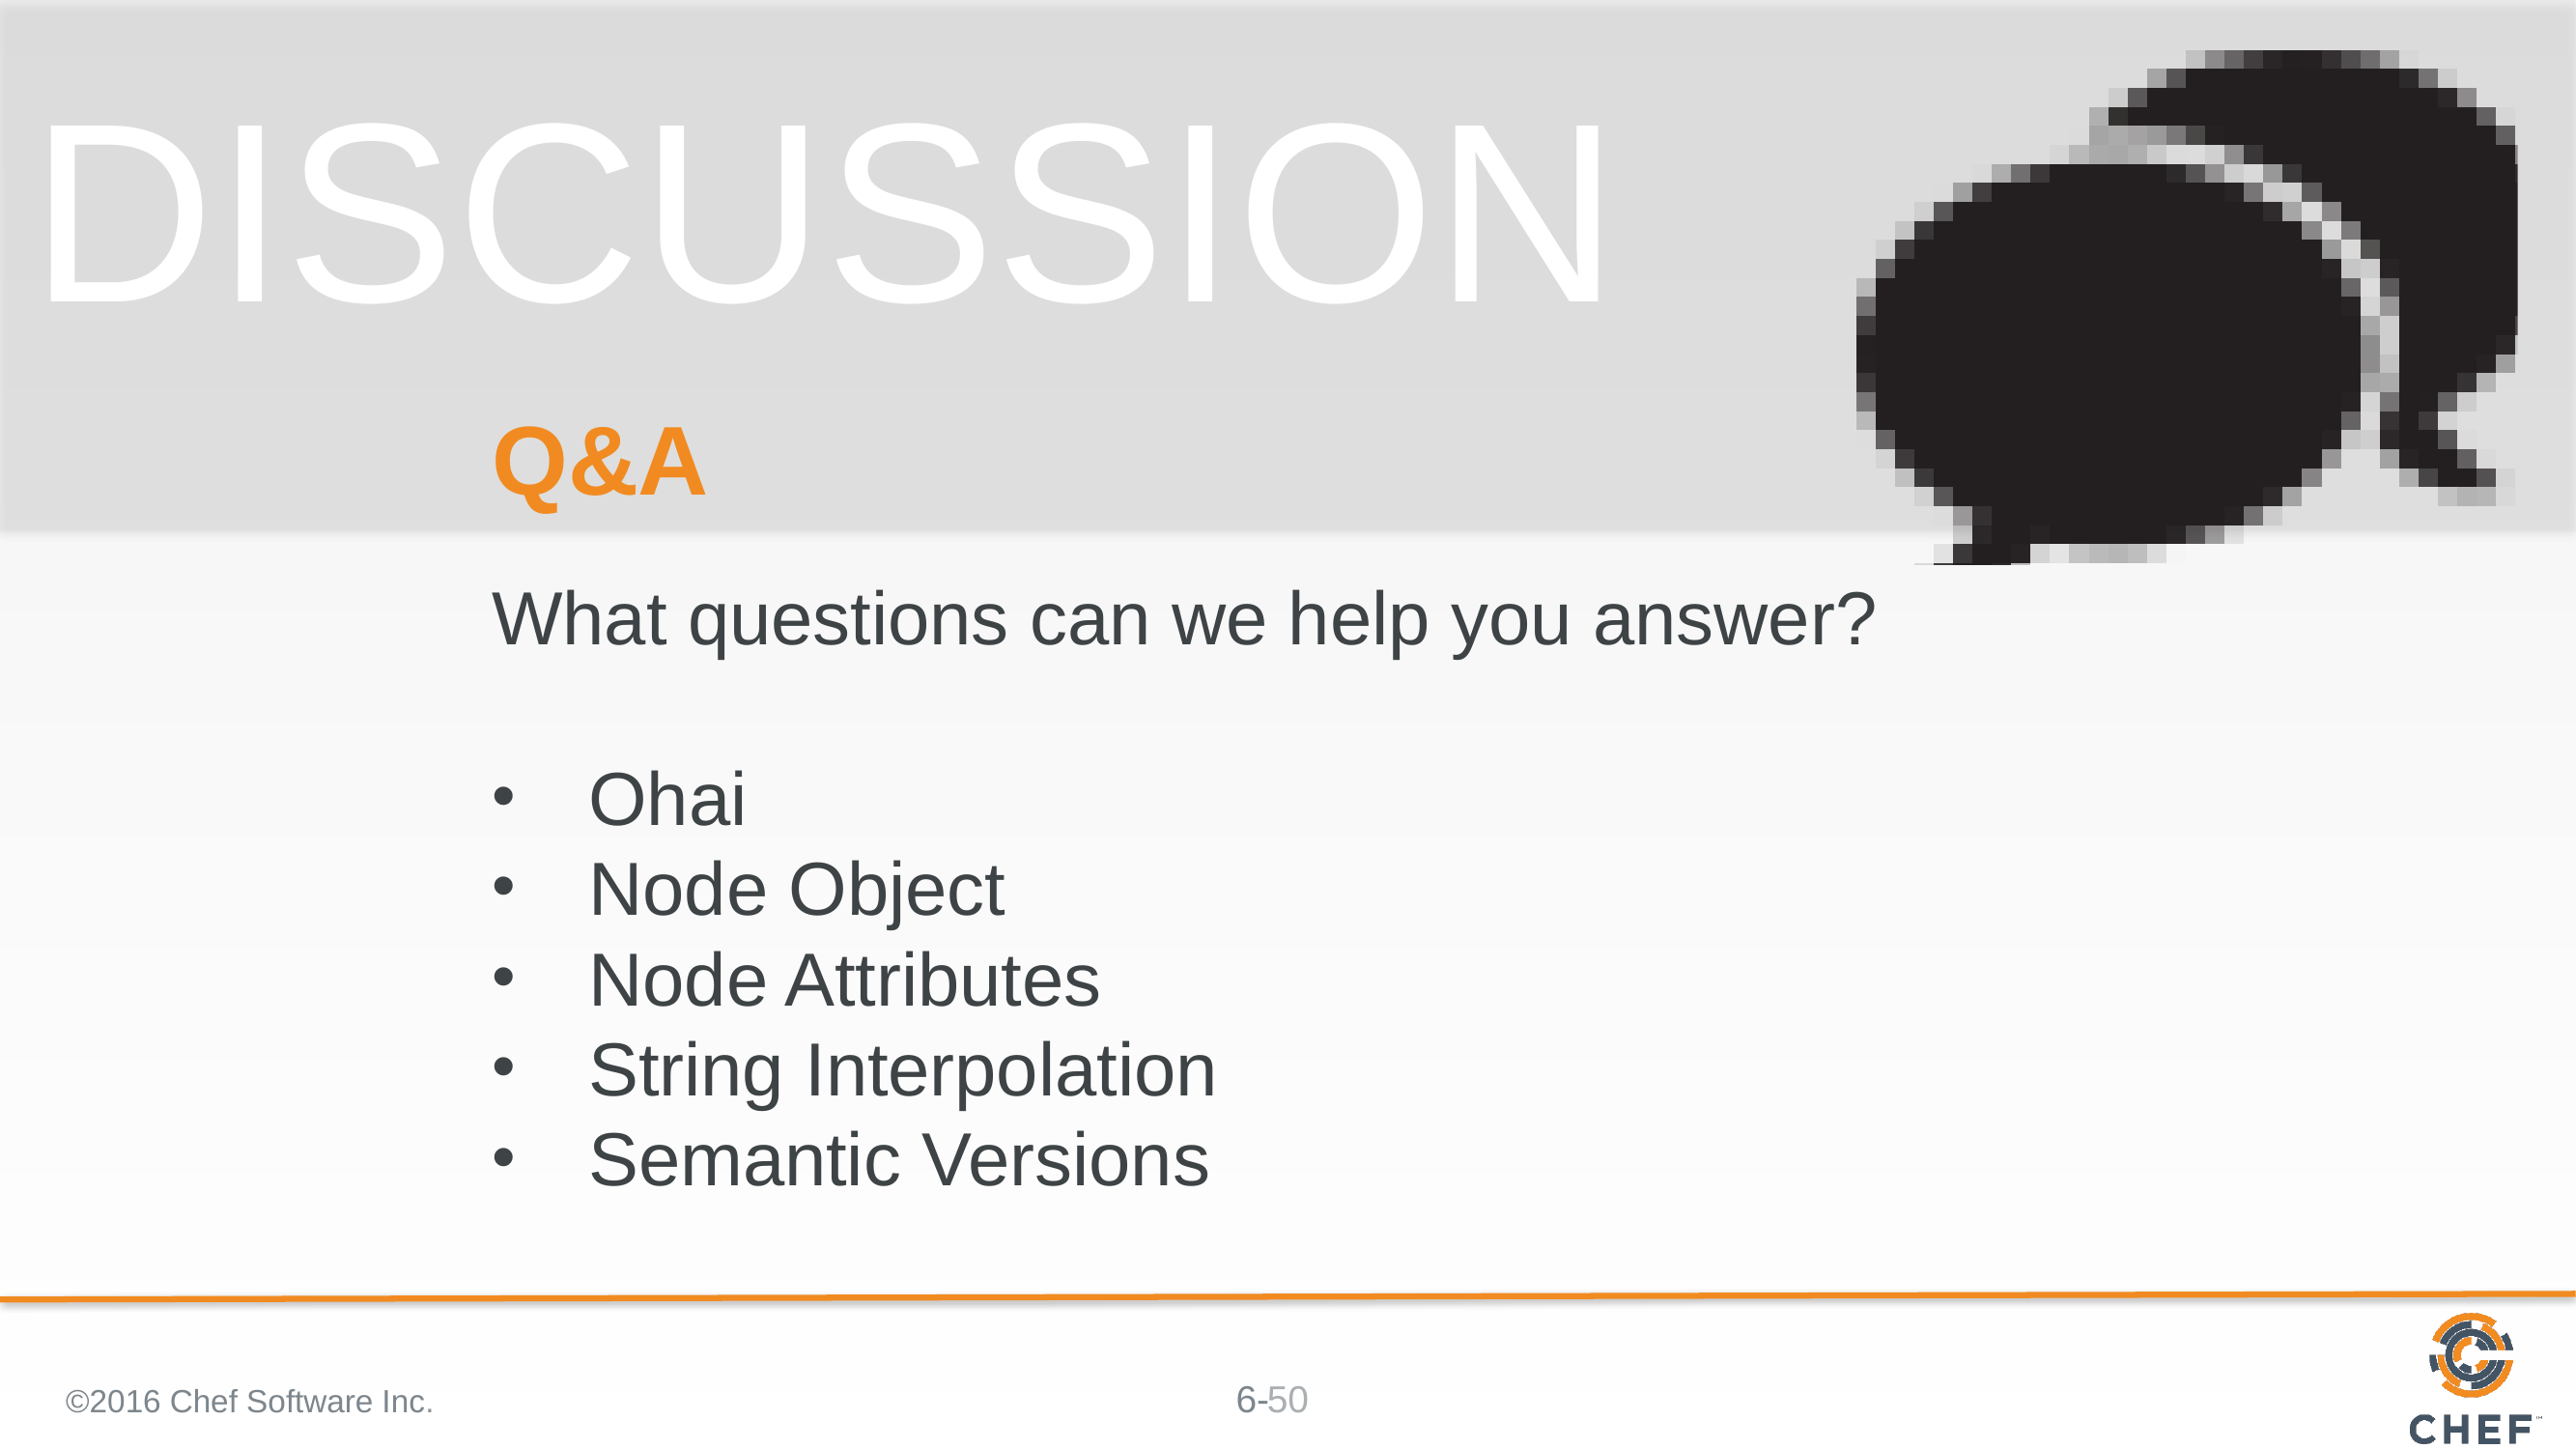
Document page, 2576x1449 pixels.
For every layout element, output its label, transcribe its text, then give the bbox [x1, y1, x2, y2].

title Q&A [477, 395, 2217, 531]
slide_number 50 [998, 1359, 1578, 1437]
footer ©2016 Chef Software Inc. [51, 1359, 952, 1440]
subtitle What questions can we help you answer? Ohai Node Object Node Attributes String Interpolation Semantic Versions [477, 554, 2217, 1283]
picture [2399, 1297, 2550, 1449]
